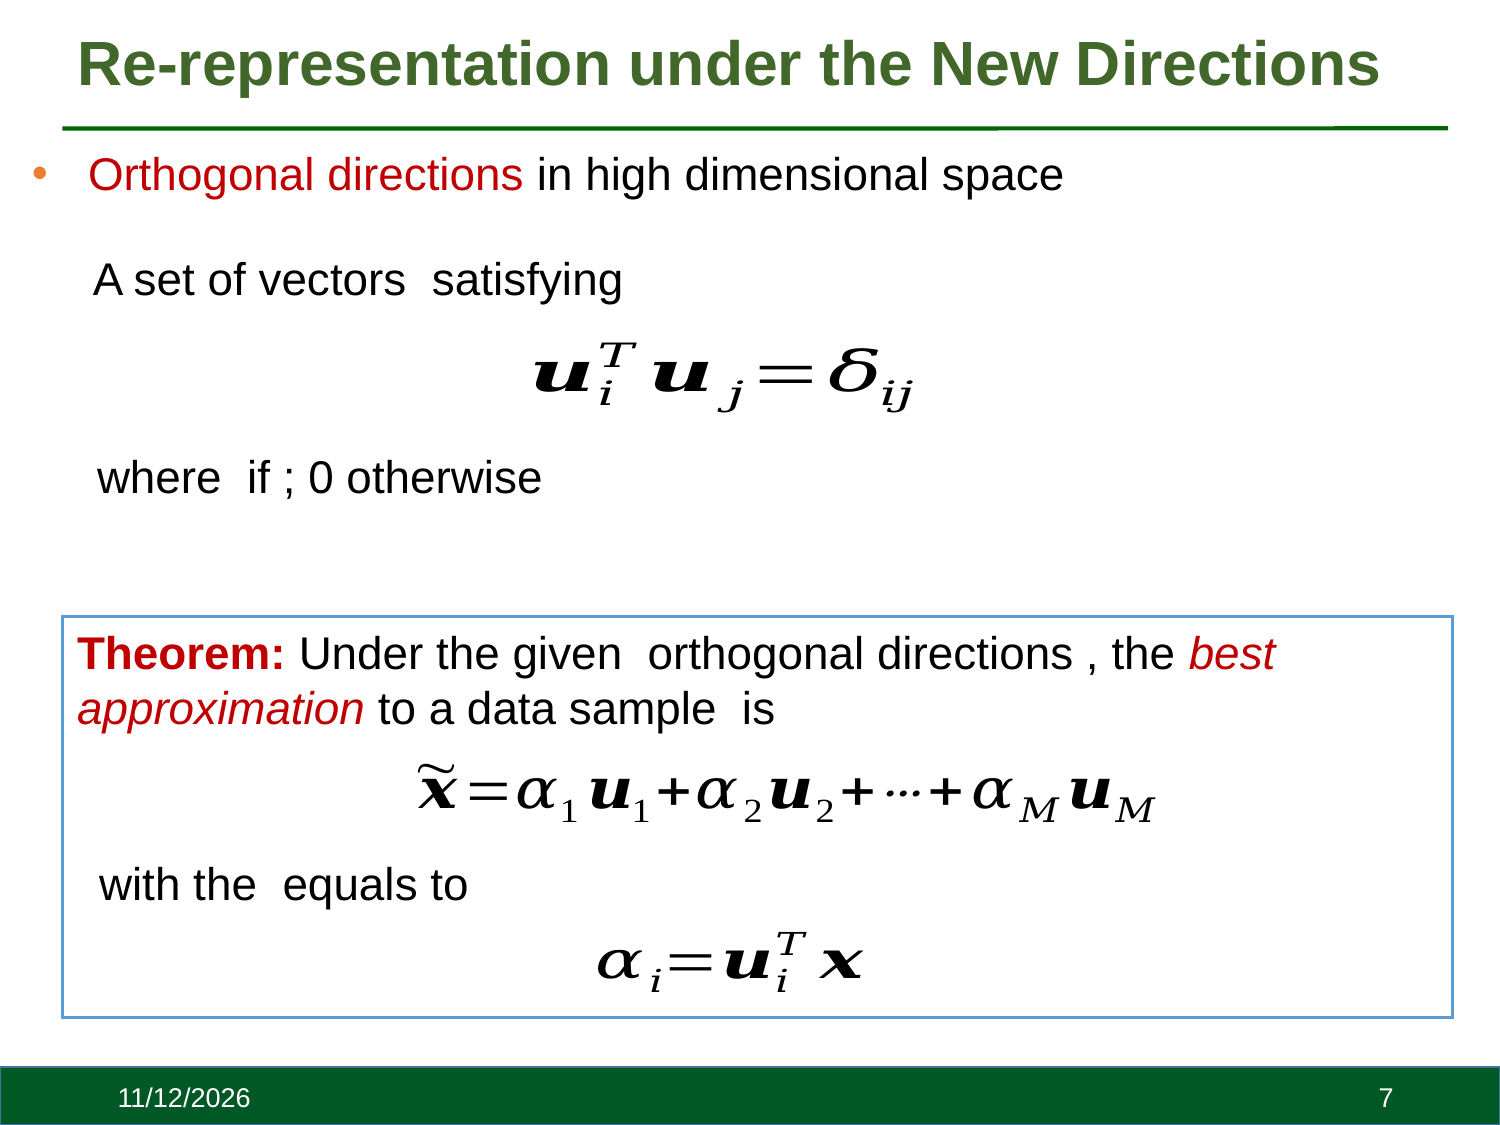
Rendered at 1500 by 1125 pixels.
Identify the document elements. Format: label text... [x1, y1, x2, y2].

slide_number 7 [1096, 1067, 1409, 1125]
text_box [61, 616, 1453, 1018]
text_box Orthogonal directions in high dimensional space [17, 137, 1431, 208]
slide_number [102, 1067, 441, 1125]
title Re-representation under the New Directions [62, 8, 1448, 123]
